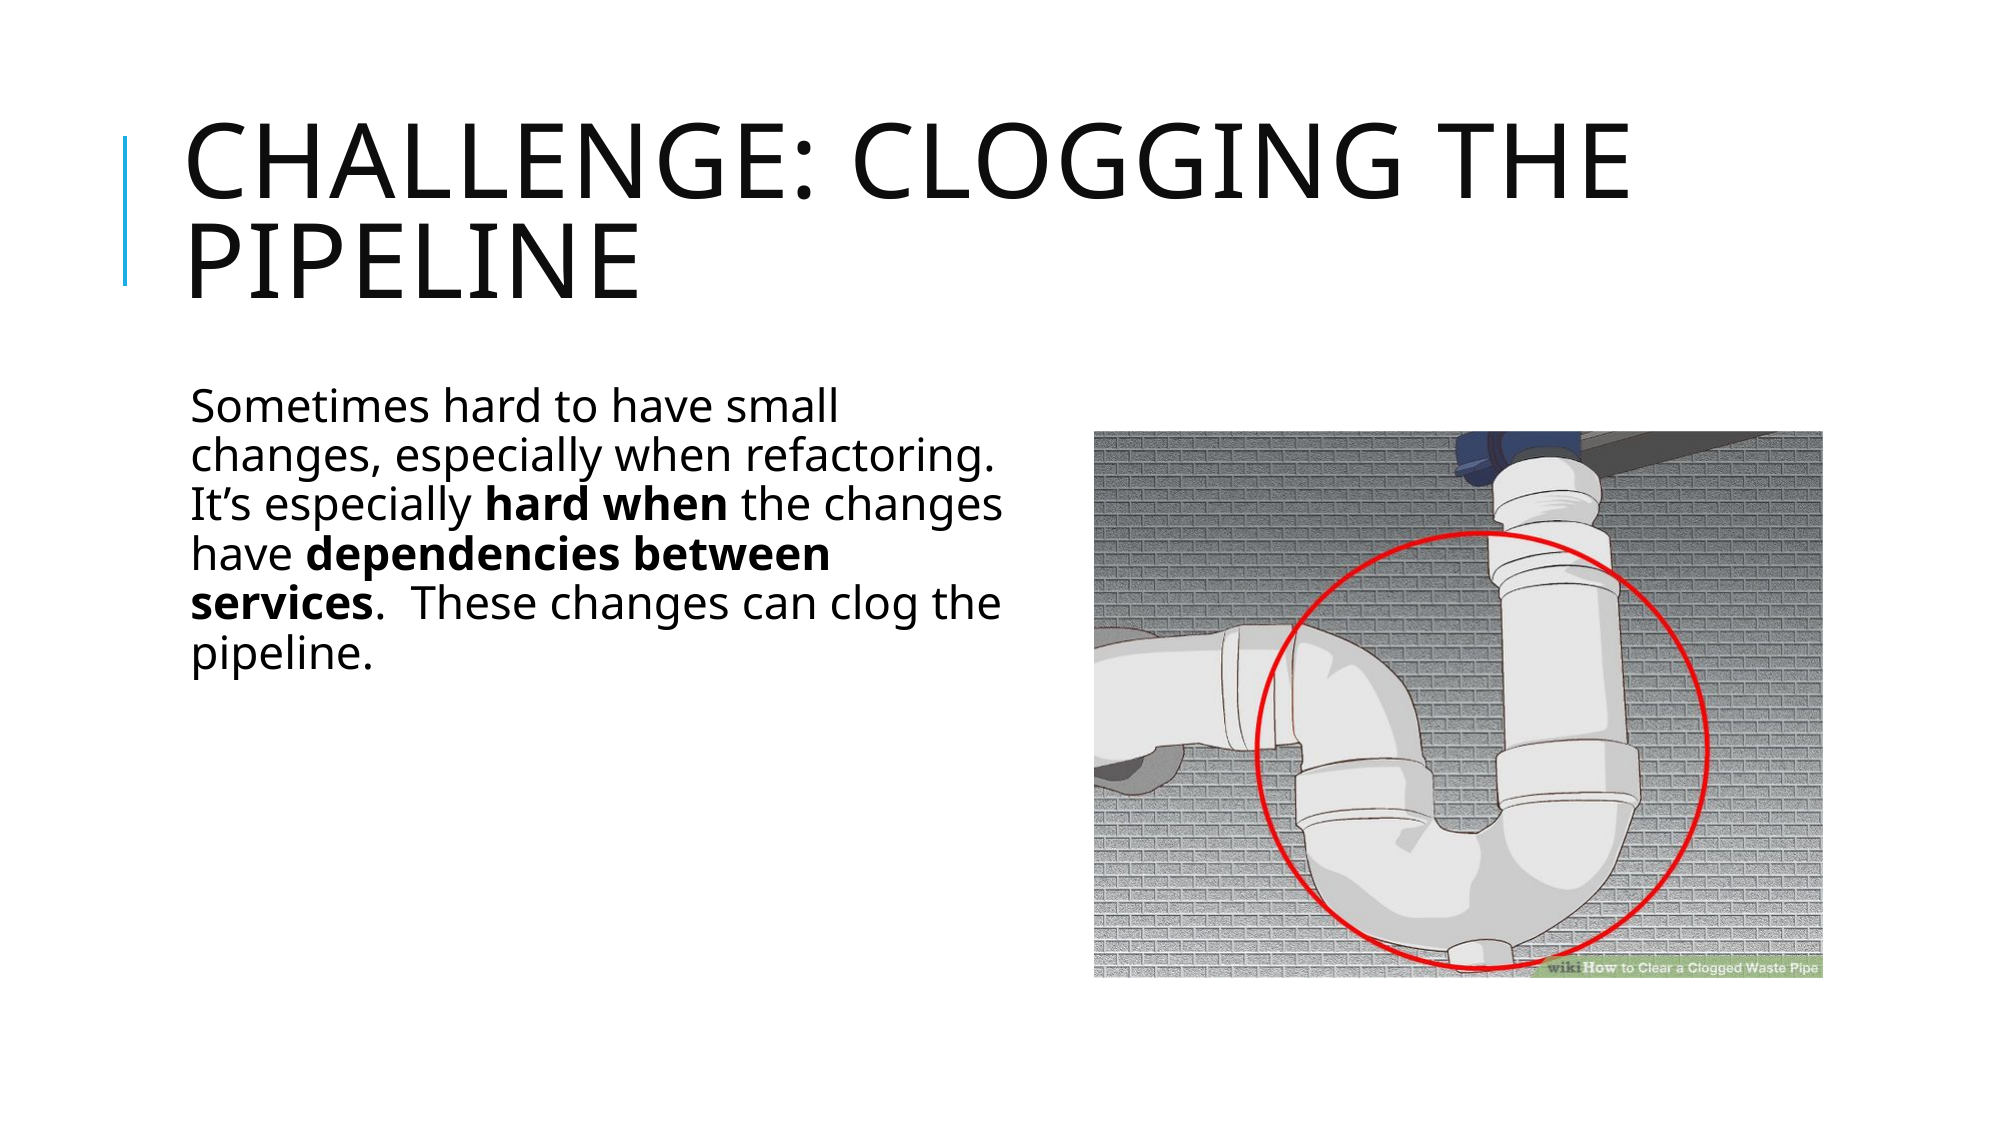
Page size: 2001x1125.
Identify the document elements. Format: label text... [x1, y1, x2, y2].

picture [1093, 431, 1823, 979]
title Challenge: Clogging the pipeline [168, 96, 1763, 342]
list Sometimes hard to have small changes, especially when refactoring. It’s especially hard when the changes have dependencies between services. These changes can clog the pipeline. [168, 375, 1029, 1035]
